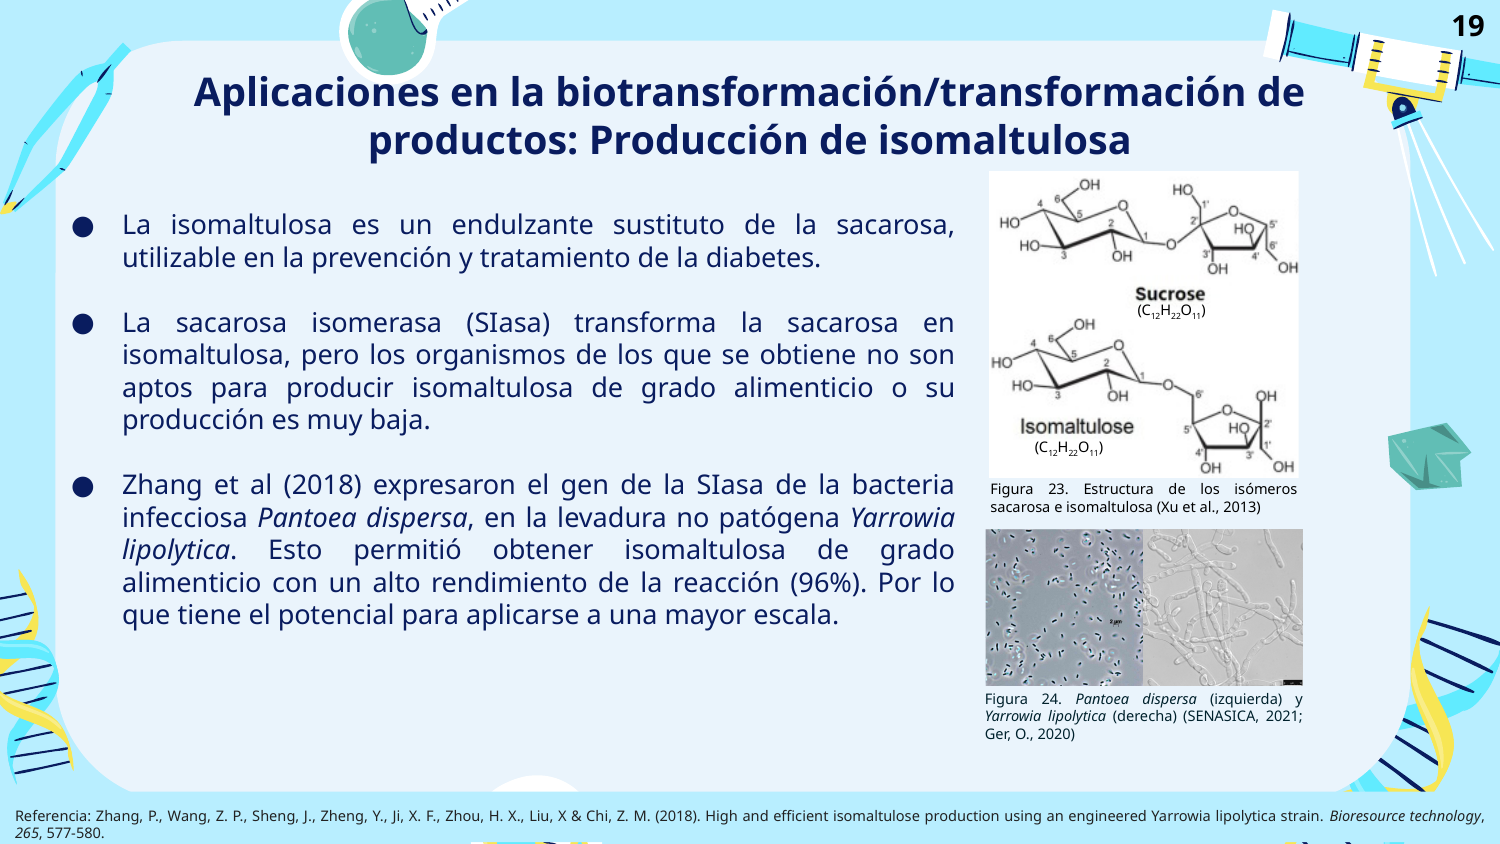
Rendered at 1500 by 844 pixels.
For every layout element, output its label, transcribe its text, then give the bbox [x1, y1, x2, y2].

picture [985, 529, 1303, 686]
text_box Figura 23. Estructura de los isómeros sacarosa e isomaltulosa (Xu et al., 2013) [975, 465, 1313, 531]
subtitle La isomaltulosa es un endulzante sustituto de la sacarosa, utilizable en la prevención y tratamiento de la diabetes. La sacarosa isomerasa (SIasa) transforma la sacarosa en isomaltulosa, pero los organismos de los que se obtiene no son aptos para producir isomaltulosa de grado alimenticio o su producción es muy baja. Zhang et al (2018) expresaron el gen de la SIasa de la bacteria infecciosa Pantoea dispersa, en la levadura no patógena Yarrowia lipolytica. Esto permitió obtener isomaltulosa de grado alimenticio con un alto rendimiento de la reacción (96%). Por lo que tiene el potencial para aplicarse a una mayor escala. [32, 160, 970, 489]
text_box Figura 24. Pantoea dispersa (izquierda) y Yarrowia lipolytica (derecha) (SENASICA, 2021; Ger, O., 2020) [970, 674, 1318, 758]
text_box Referencia: Zhang, P., Wang, Z. P., Sheng, J., Zheng, Y., Ji, X. F., Zhou, H. X., Liu, X & Chi, Z. M. (2018). High and efficient isomaltulose production using an engineered Yarrowia lipolytica strain. Bioresource technology, 265, 577-580. [0, 791, 1500, 843]
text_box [988, 170, 1299, 478]
text_box 19 [1436, 0, 1500, 50]
title Aplicaciones en la biotransformación/transformación de productos: Producción de isomaltulosa [118, 52, 1382, 147]
